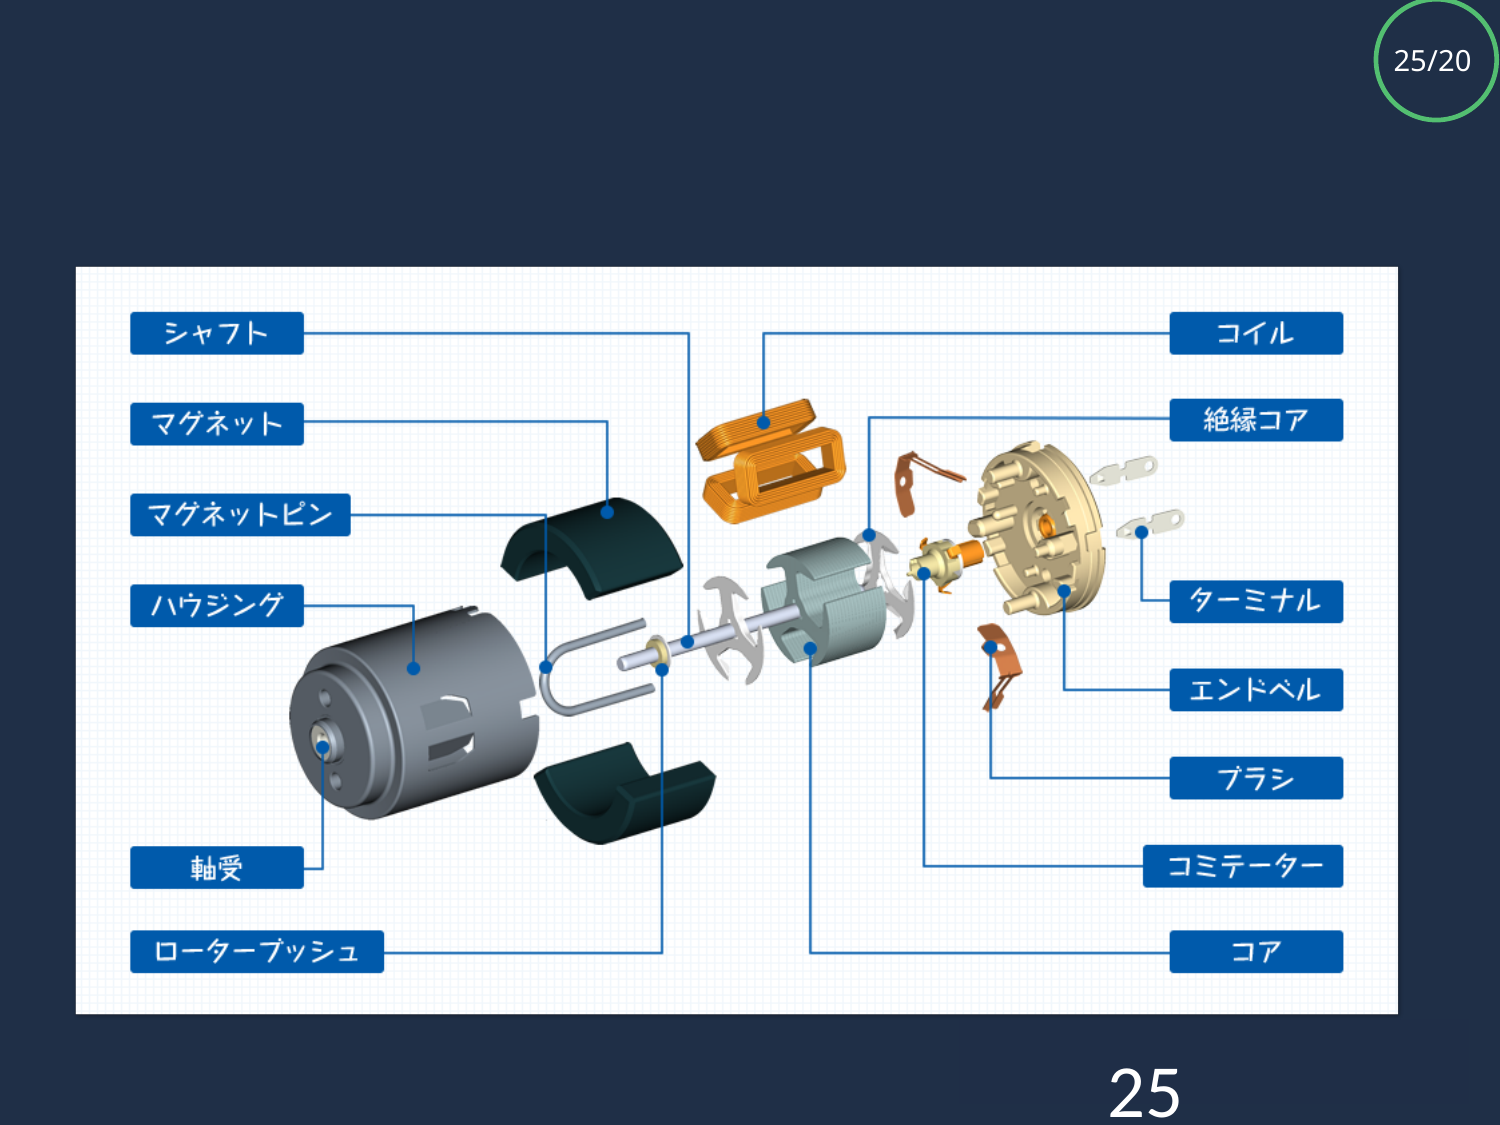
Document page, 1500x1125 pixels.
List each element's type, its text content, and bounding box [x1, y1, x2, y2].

picture [69, 264, 1405, 1020]
slide_number 25 [1092, 1035, 1417, 1096]
